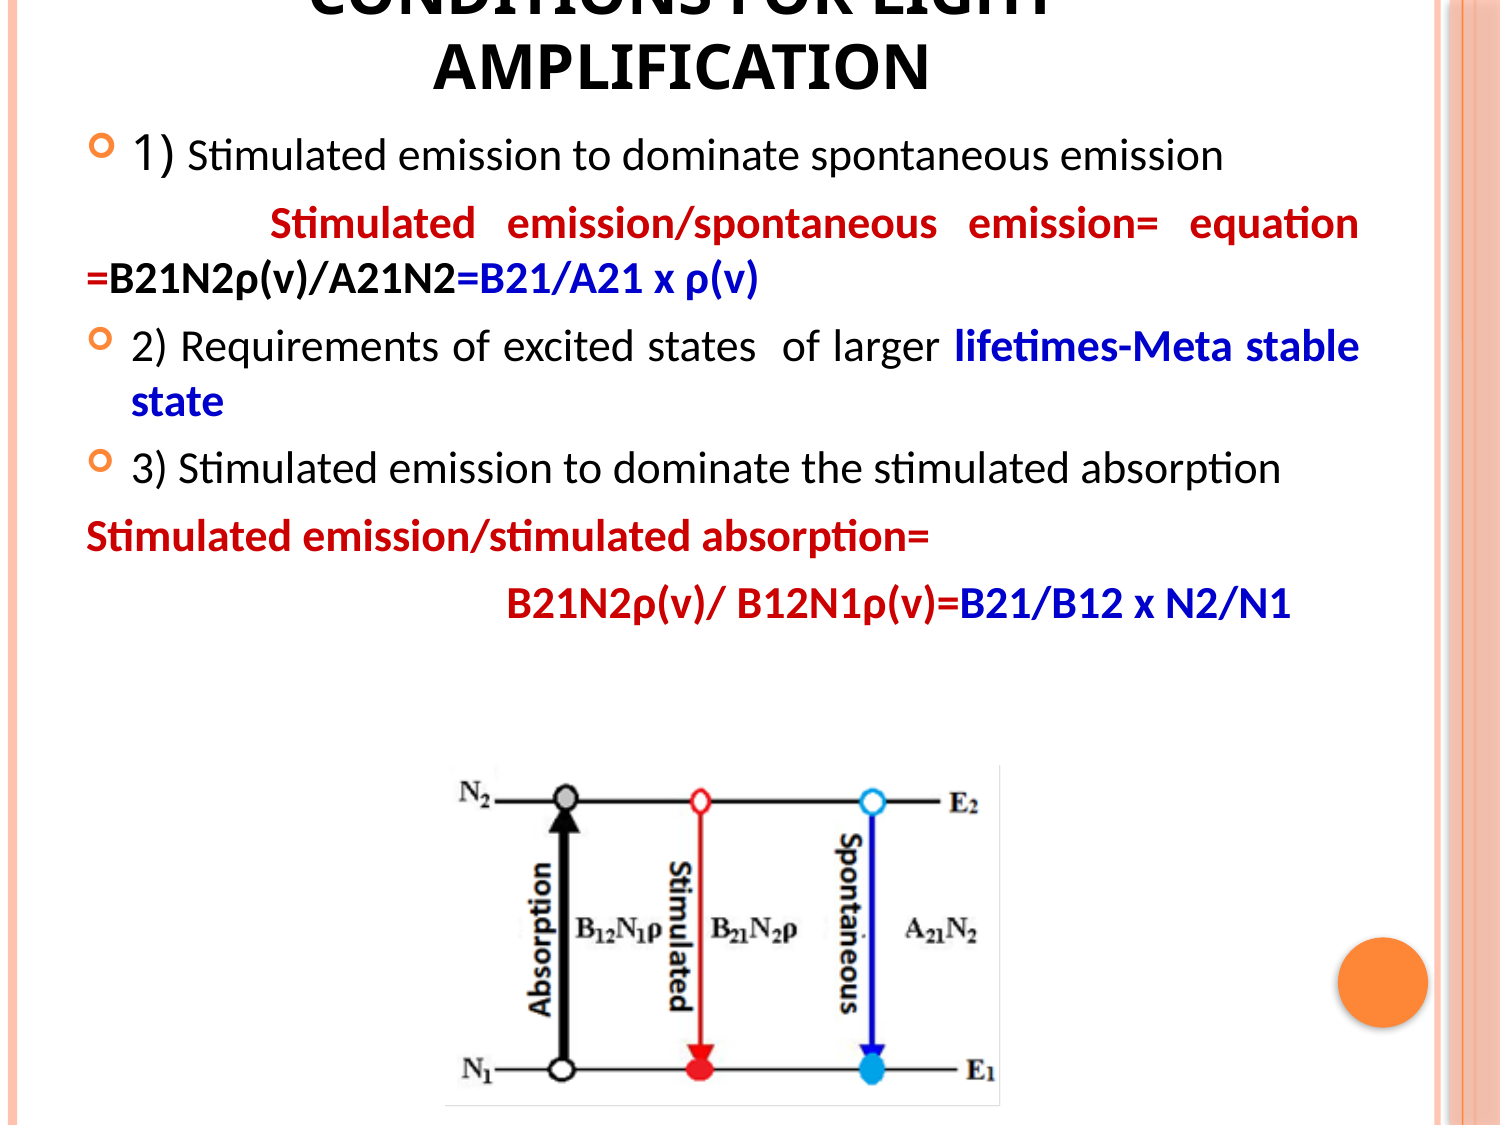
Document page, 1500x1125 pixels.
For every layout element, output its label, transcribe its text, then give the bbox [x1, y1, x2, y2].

picture [444, 765, 1002, 1109]
list 1) Stimulated emission to dominate spontaneous emission Stimulated emission/spontaneous emission= equation =B21N2ρ(v)/A21N2=B21/A21 x ρ(v) 2) Requirements of excited states of larger lifetimes-Meta stable state 3) Stimulated emission to dominate the stimulated absorption Stimulated emission/stimulated absorption= B21N2ρ(v)/ B12N1ρ(v)=B21/B12 x N2/N1 [71, 112, 1376, 1013]
title Conditions for light amplification [71, 16, 1297, 110]
